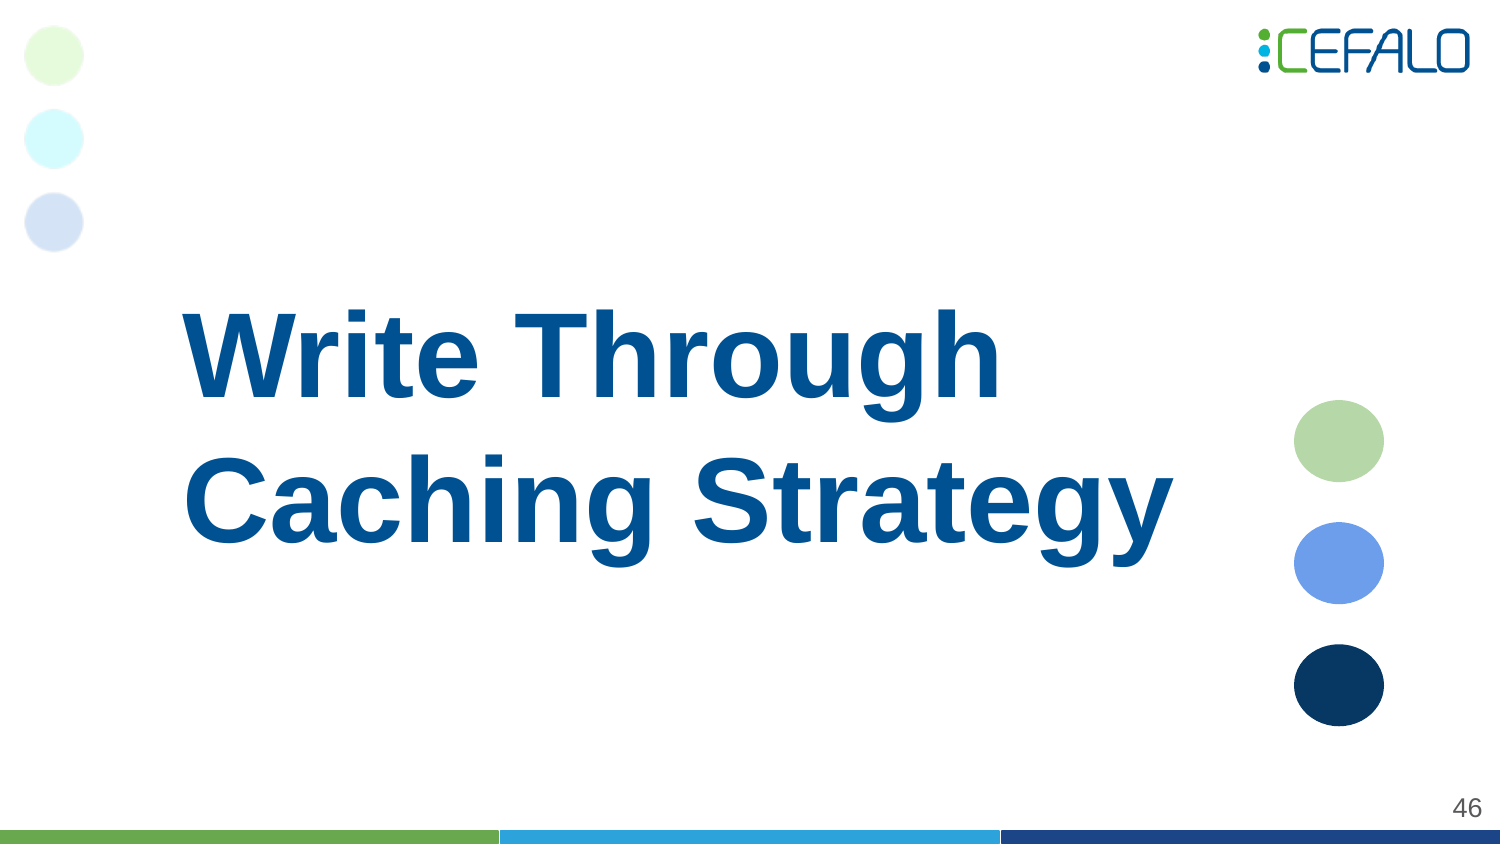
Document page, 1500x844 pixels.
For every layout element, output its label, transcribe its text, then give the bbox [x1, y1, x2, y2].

text_box Write Through Caching Strategy [170, 86, 1266, 758]
text_box [1294, 522, 1385, 605]
text_box [1294, 400, 1385, 483]
slide_number ‹#› [1403, 779, 1494, 844]
picture [1258, 28, 1470, 73]
text_box [1294, 644, 1385, 727]
